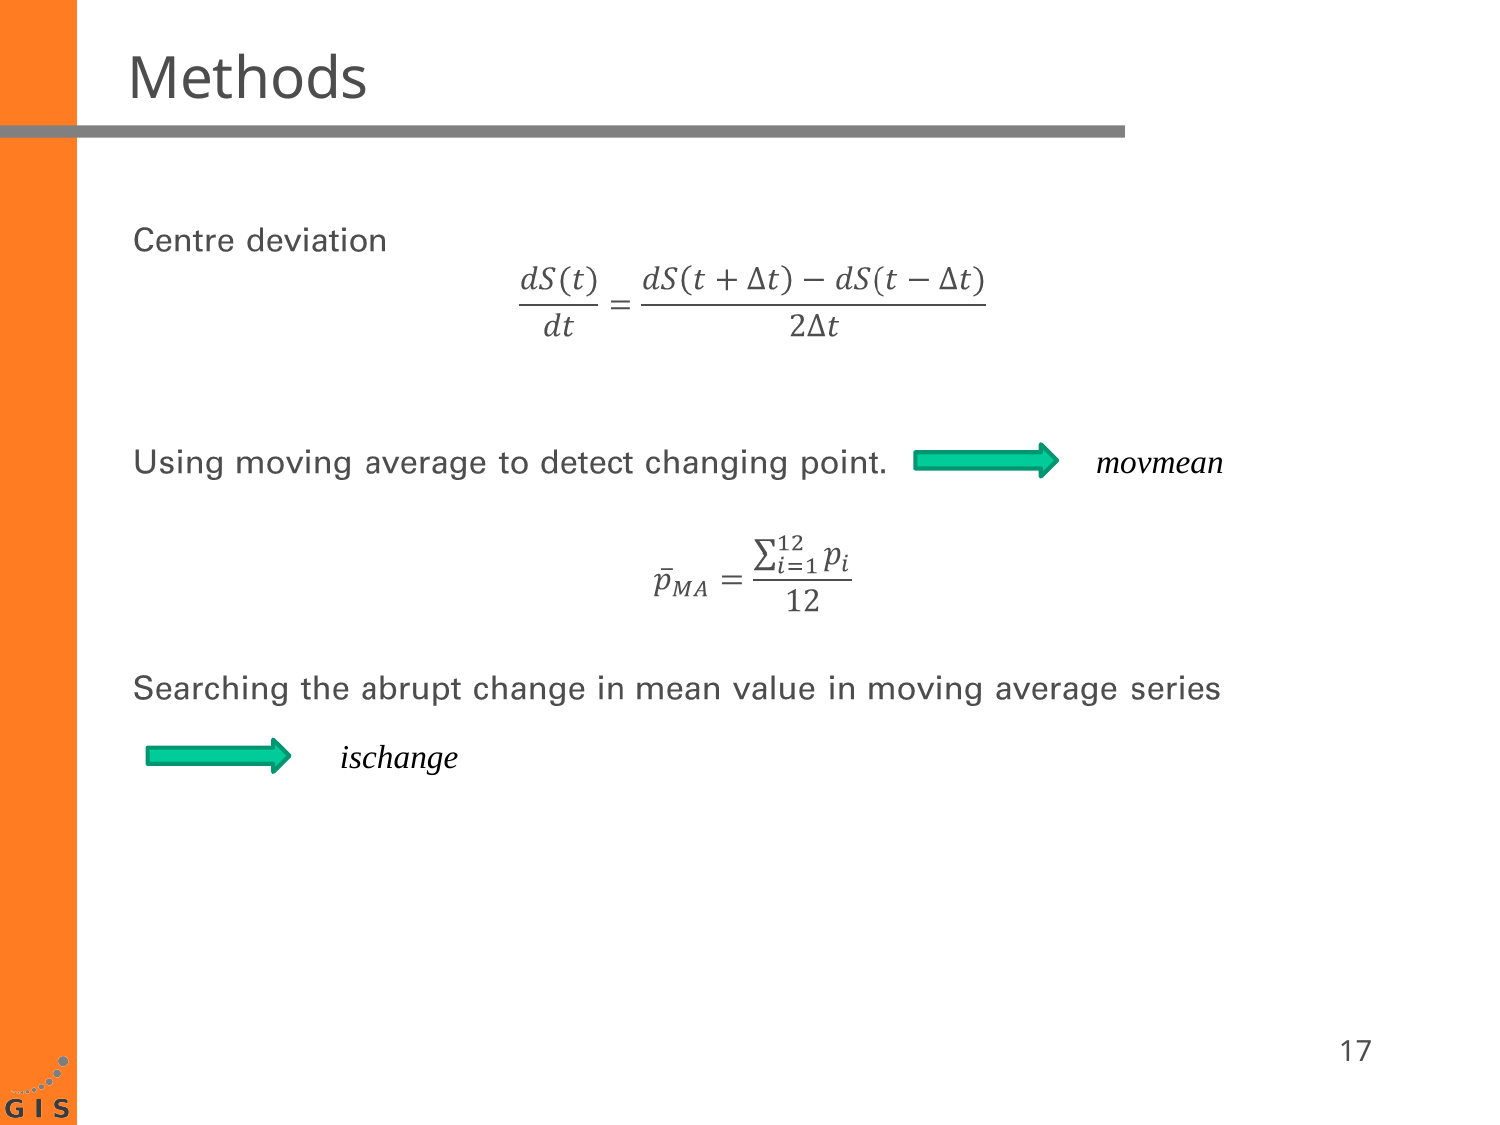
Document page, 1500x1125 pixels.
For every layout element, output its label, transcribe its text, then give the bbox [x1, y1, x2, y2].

slide_number 17 [1074, 1024, 1388, 1101]
picture [5, 1056, 69, 1118]
text_box [145, 737, 292, 774]
text_box [913, 442, 1060, 479]
text_box ischange [325, 728, 474, 783]
text_box movmean [1081, 432, 1239, 488]
list [112, 172, 1388, 936]
title Methods [112, 37, 1388, 113]
